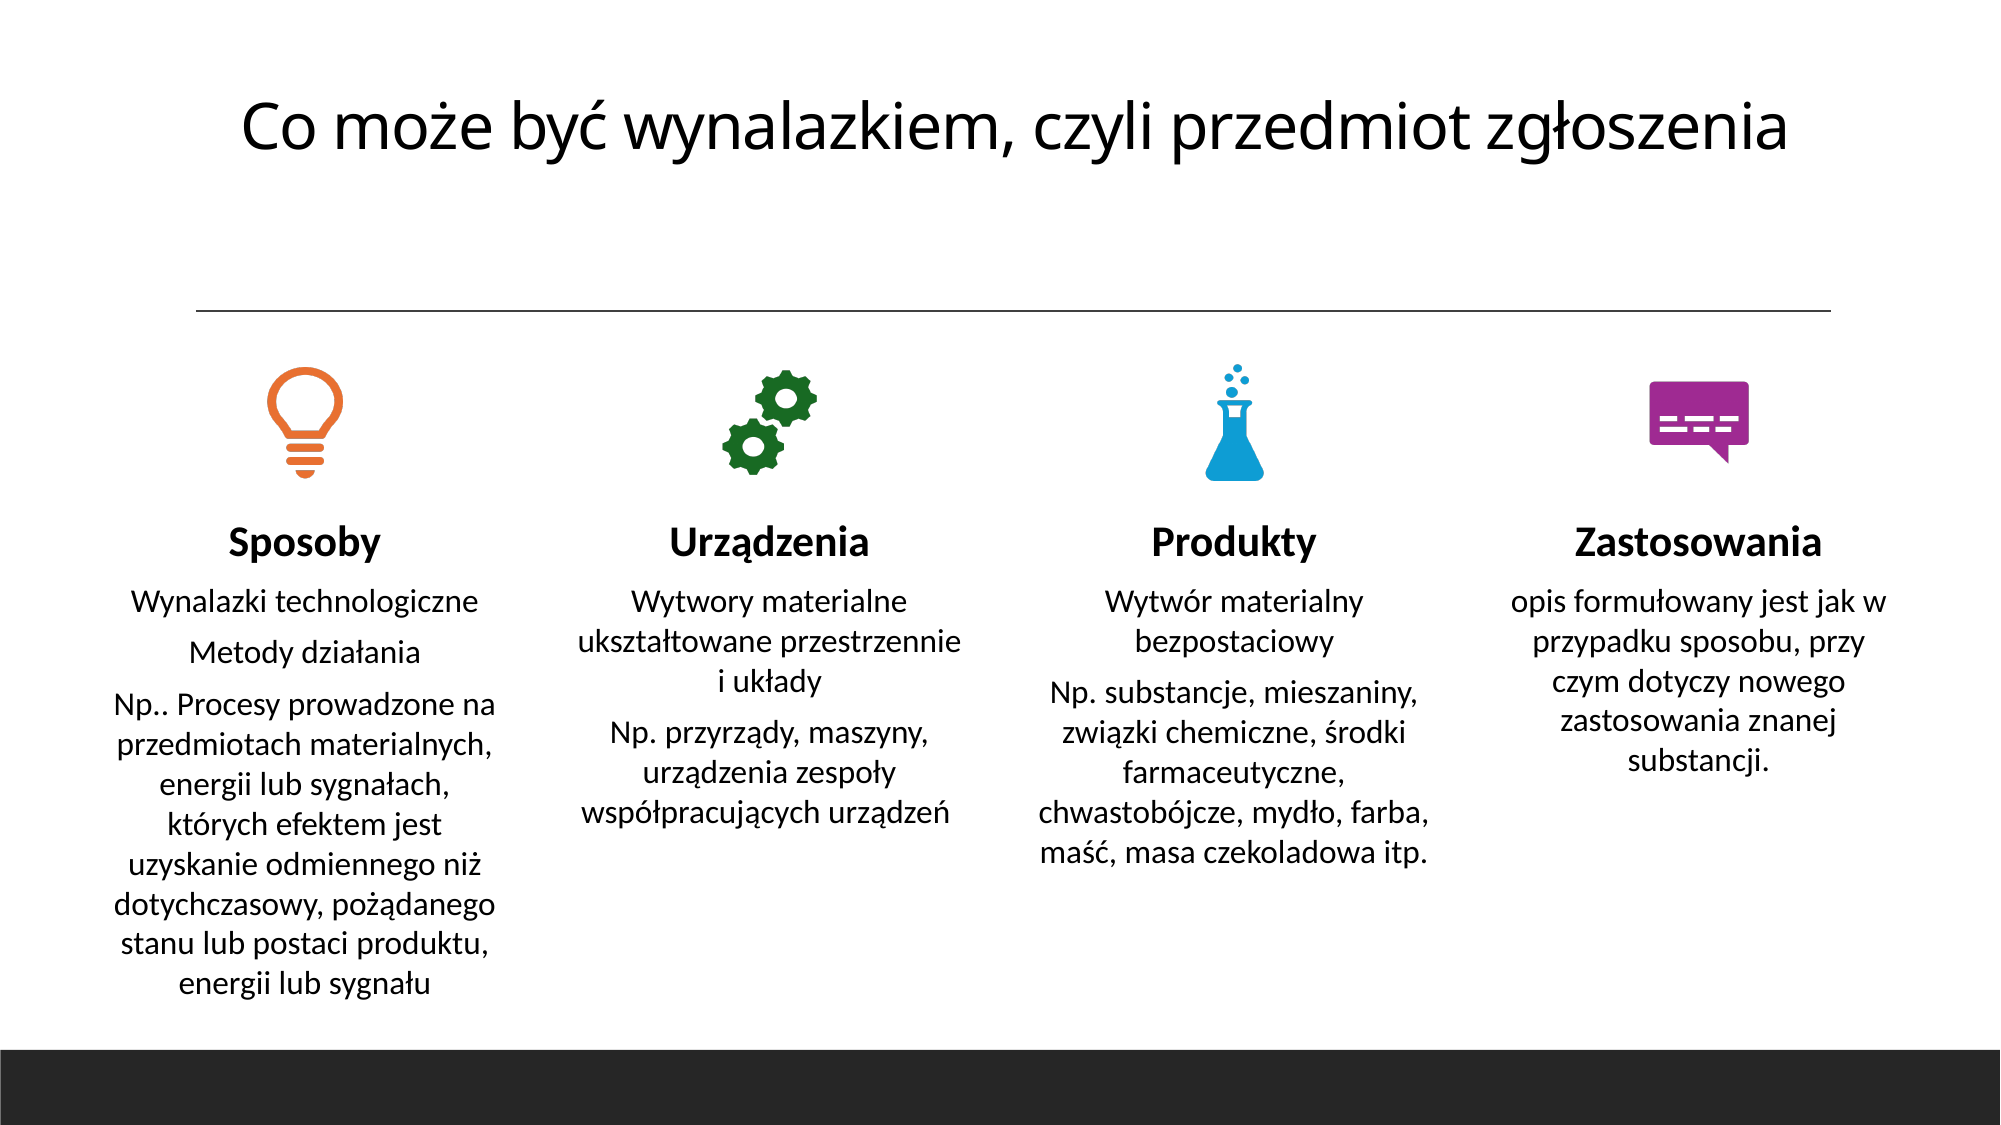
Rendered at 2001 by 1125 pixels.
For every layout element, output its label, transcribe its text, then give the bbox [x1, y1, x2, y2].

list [105, 346, 1899, 1035]
title Co może być wynalazkiem, czyli przedmiot zgłoszenia [225, 57, 1873, 202]
